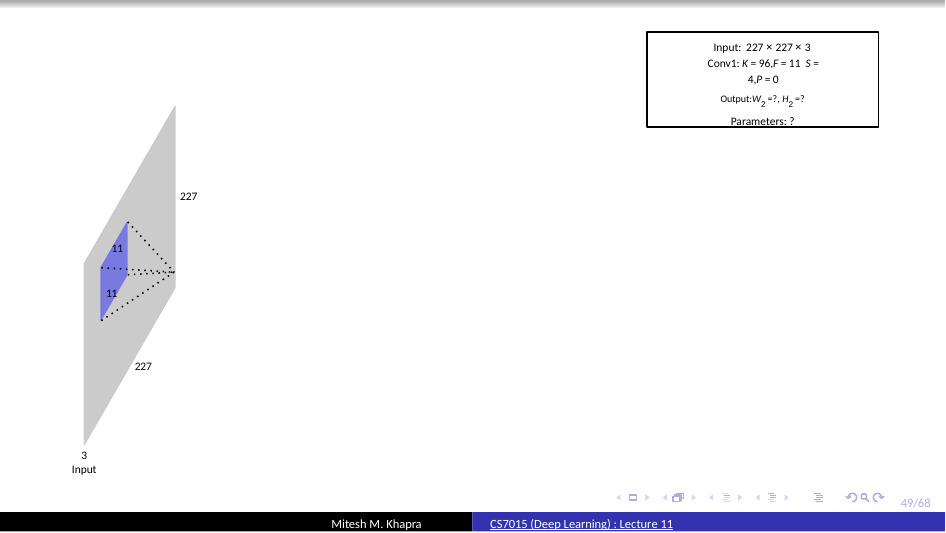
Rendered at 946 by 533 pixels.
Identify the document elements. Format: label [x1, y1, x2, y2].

picture [0, 0, 945, 8]
text_box [0, 511, 946, 532]
text_box [898, 493, 941, 510]
text_box [68, 105, 176, 476]
text_box [178, 186, 200, 203]
text_box [647, 31, 879, 128]
